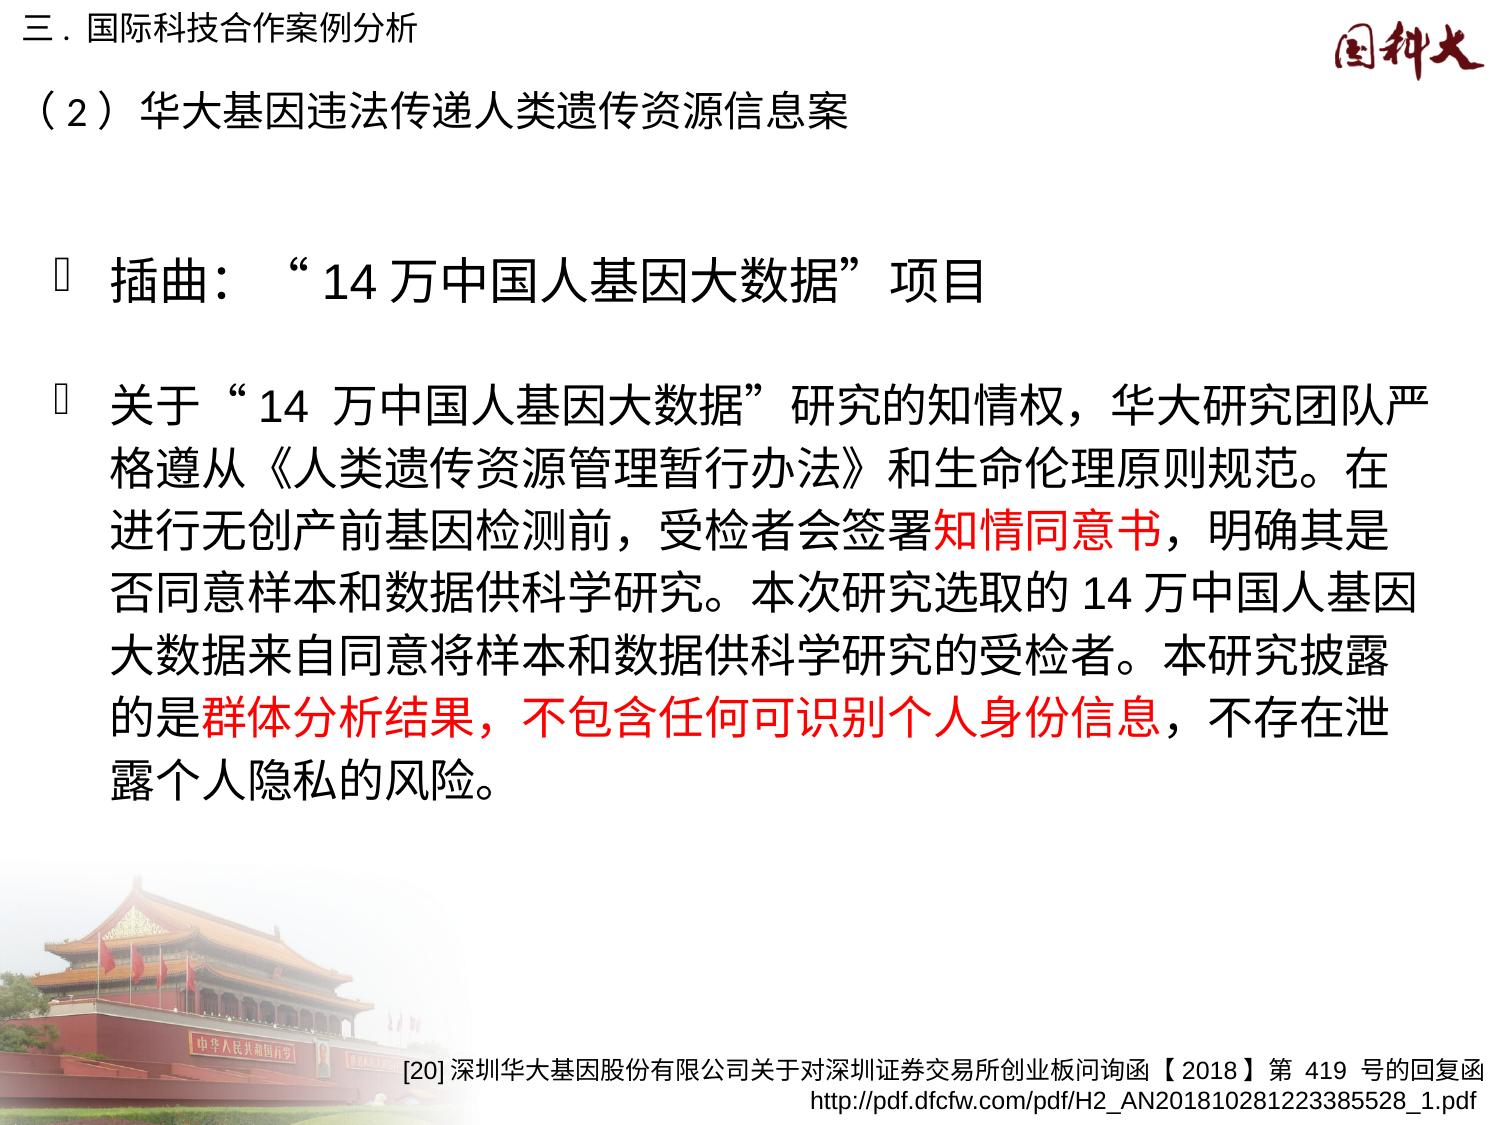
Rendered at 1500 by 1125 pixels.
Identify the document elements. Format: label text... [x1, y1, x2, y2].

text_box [0, 0, 1140, 194]
picture [1335, 21, 1485, 81]
picture [0, 855, 481, 1125]
text_box [20]深圳华大基因股份有限公司关于对深圳证券交易所创业板问询函【2018】第 419 号的回复函 http://pdf.dfcfw.com/pdf/H2_AN201810281223385528_1.pdf [386, 1047, 1500, 1122]
text_box 插曲：“14万中国人基因大数据”项目 关于“14 万中国人基因大数据”研究的知情权，华大研究团队严格遵从《人类遗传资源管理暂行办法》和生命伦理原则规范。在进行无创产前基因检测前，受检者会签署知情同意书，明确其是否同意样本和数据供科学研究。本次研究选取的14万中国人基因大数据来自同意将样本和数据供科学研究的受检者。本研究披露的是群体分析结果，不包含任何可识别个人身份信息，不存在泄露个人隐私的风险。 [38, 241, 1449, 814]
